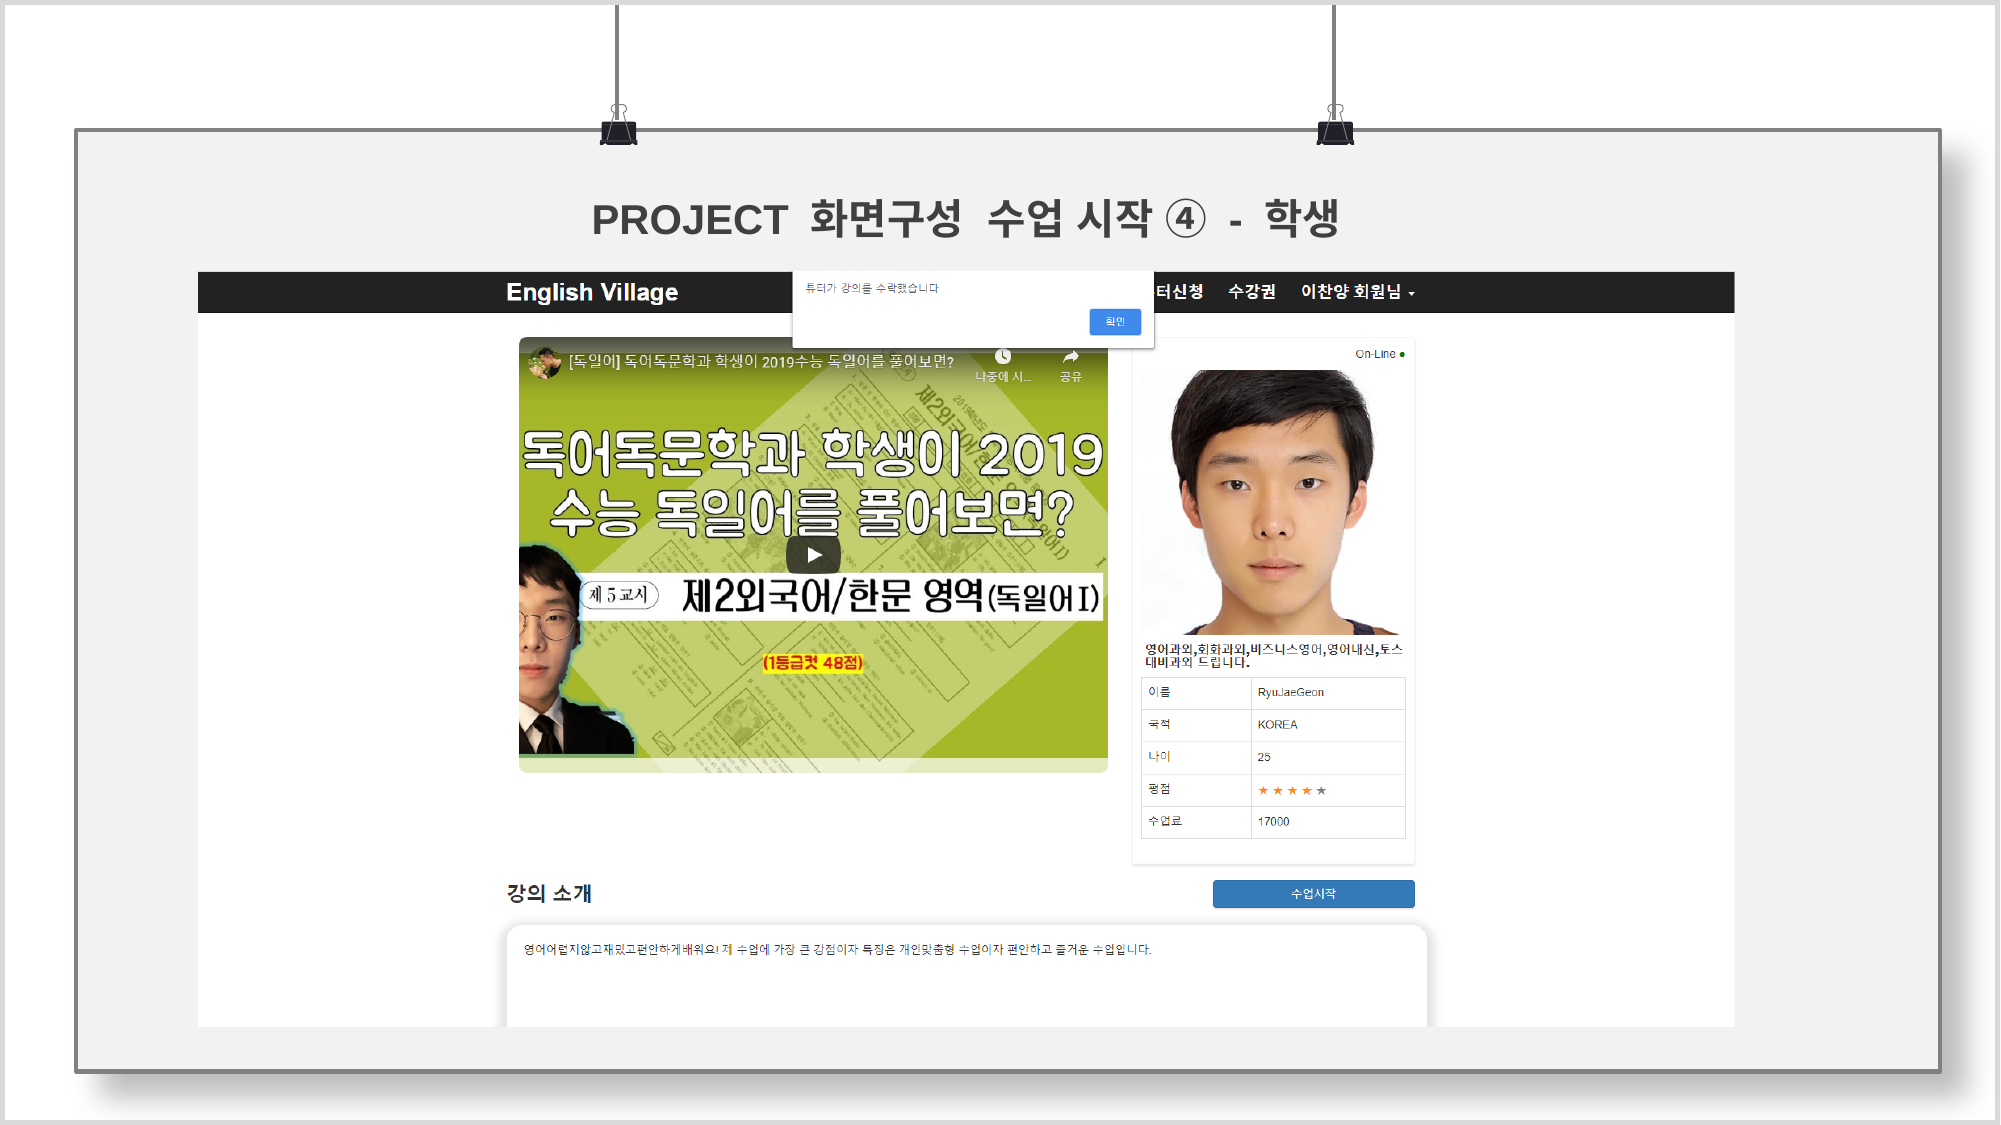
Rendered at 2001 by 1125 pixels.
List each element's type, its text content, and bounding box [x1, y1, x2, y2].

picture [198, 271, 1735, 1027]
text_box PROJECT 화면구성 수업 시작 ④ - 학생 [576, 185, 1357, 250]
